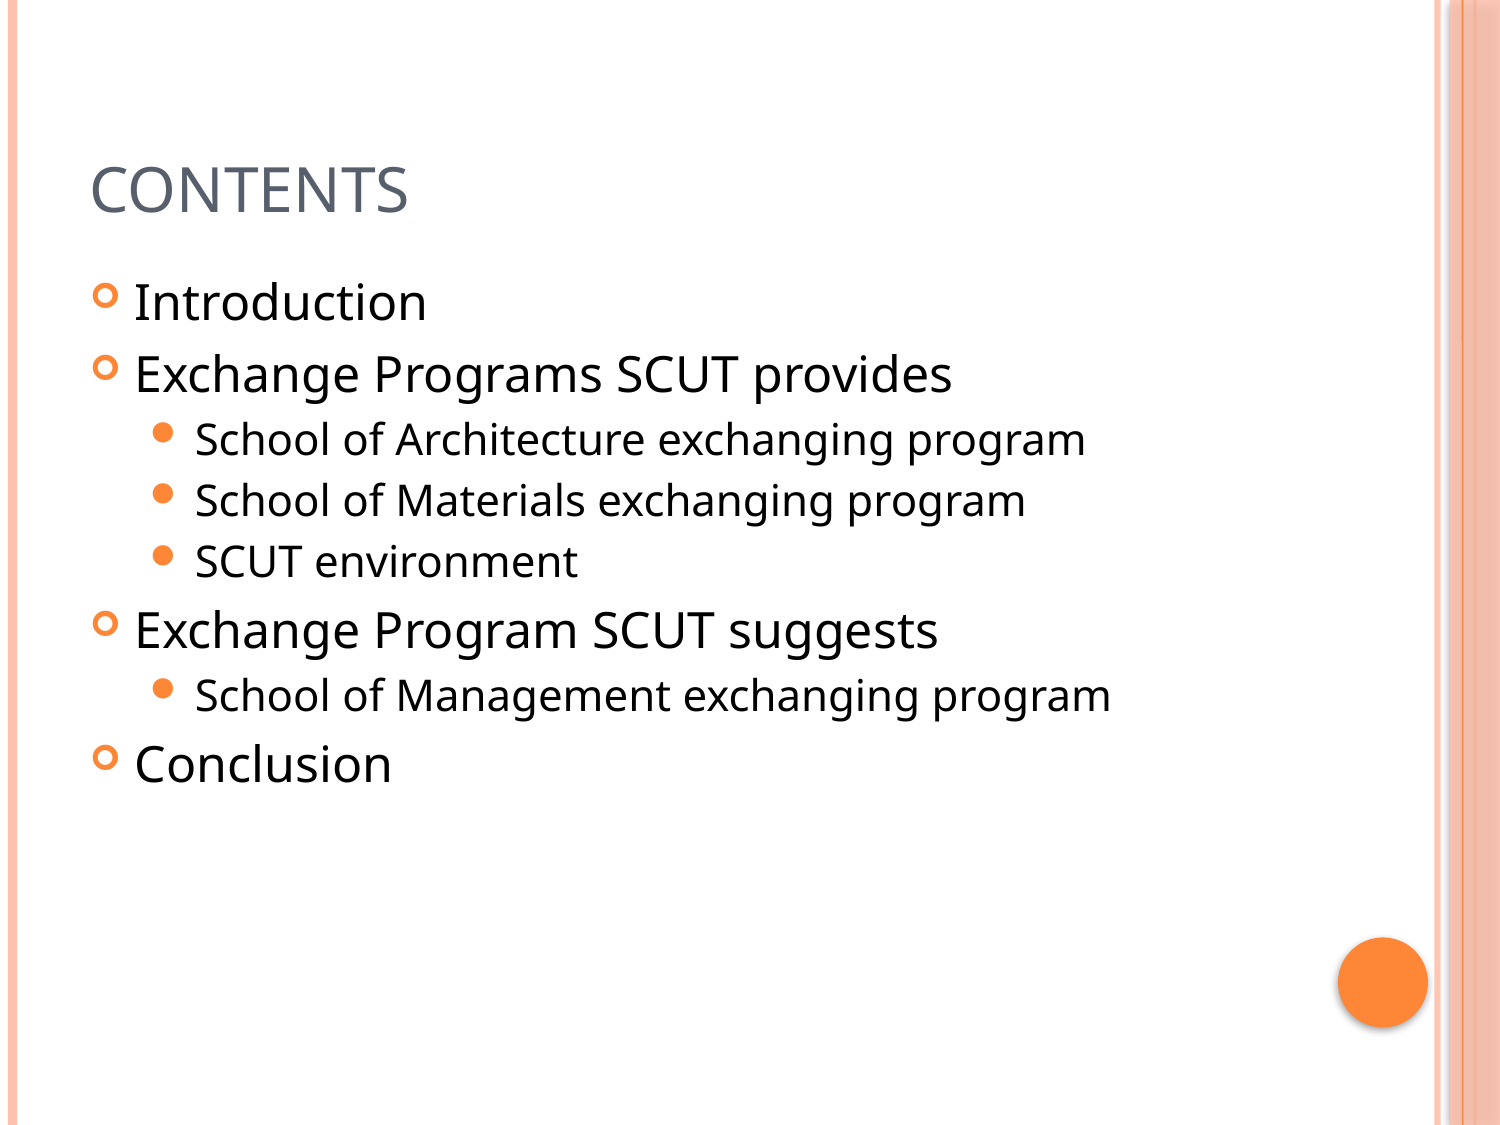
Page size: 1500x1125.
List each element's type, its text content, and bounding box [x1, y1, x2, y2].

list Introduction Exchange Programs SCUT provides School of Architecture exchanging program School of Materials exchanging program SCUT environment Exchange Program SCUT suggests School of Management exchanging program Conclusion [75, 262, 1300, 1062]
title CONTENTS [75, 45, 1300, 233]
